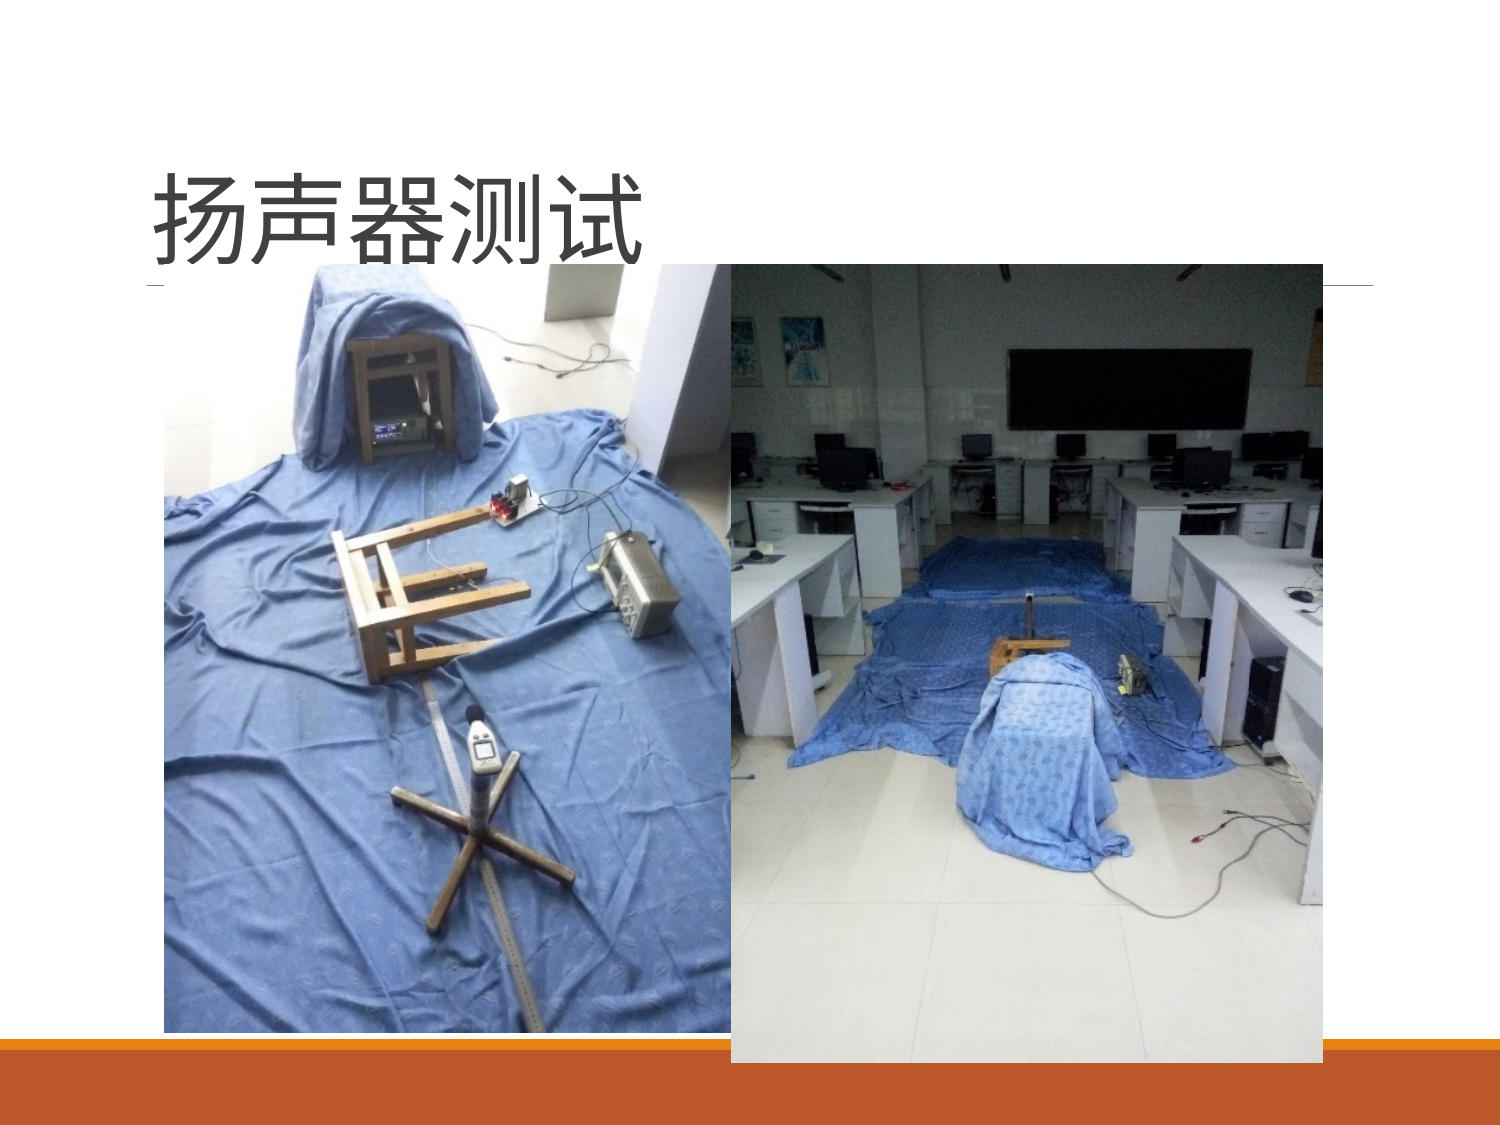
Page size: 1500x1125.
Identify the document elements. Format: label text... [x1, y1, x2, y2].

picture [731, 263, 1323, 1063]
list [163, 264, 730, 1034]
title 扬声器测试 [135, 47, 1373, 285]
